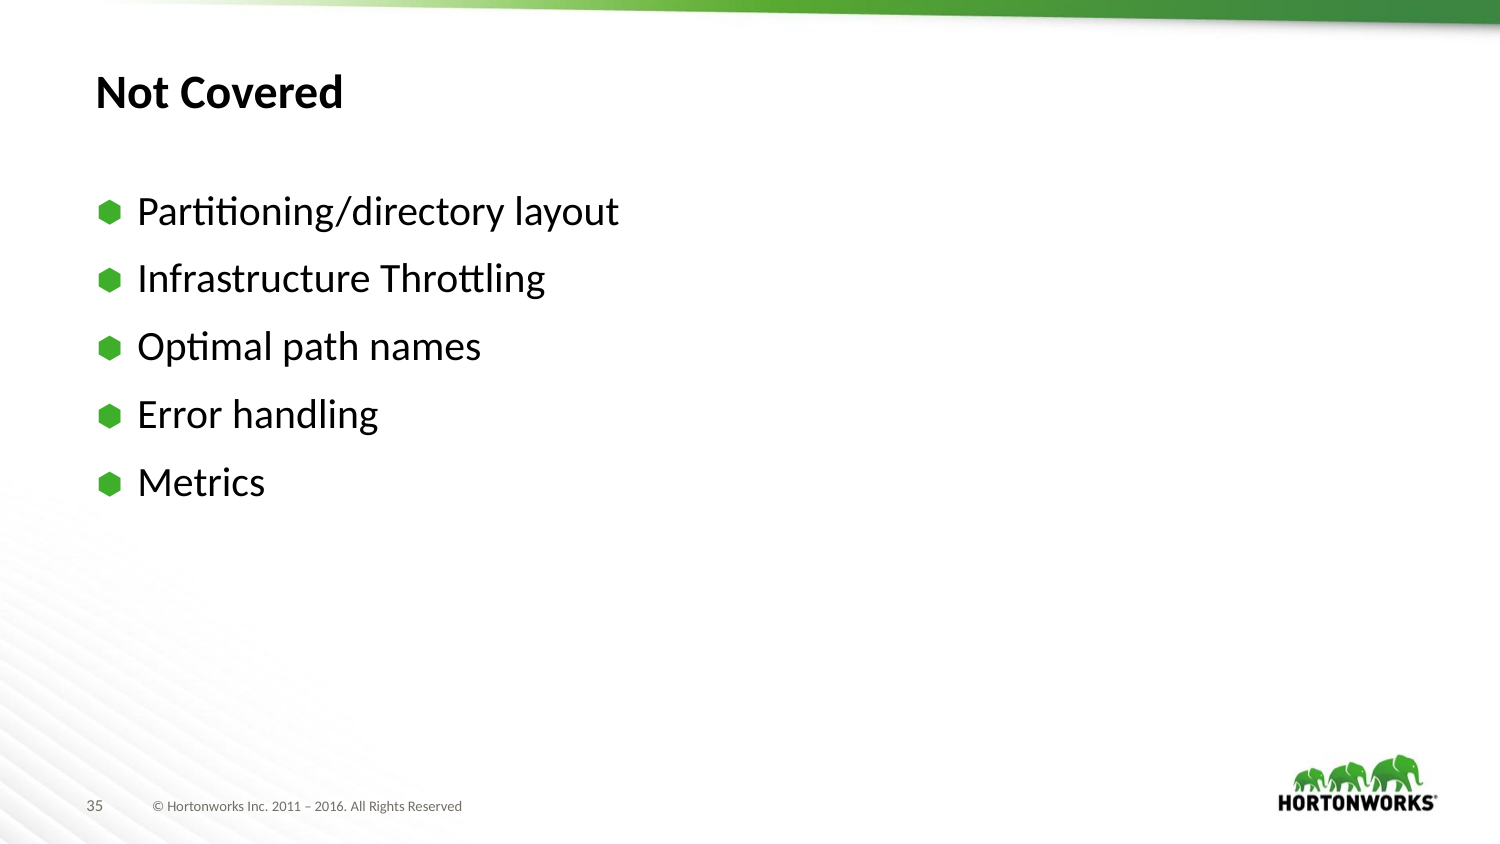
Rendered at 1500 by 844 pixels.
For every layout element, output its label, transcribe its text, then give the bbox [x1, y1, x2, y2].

title Not Covered [86, 69, 1437, 119]
picture [0, 0, 1500, 844]
list Partitioning/directory layout Infrastructure Throttling Optimal path names Error handling Metrics [86, 179, 1437, 734]
